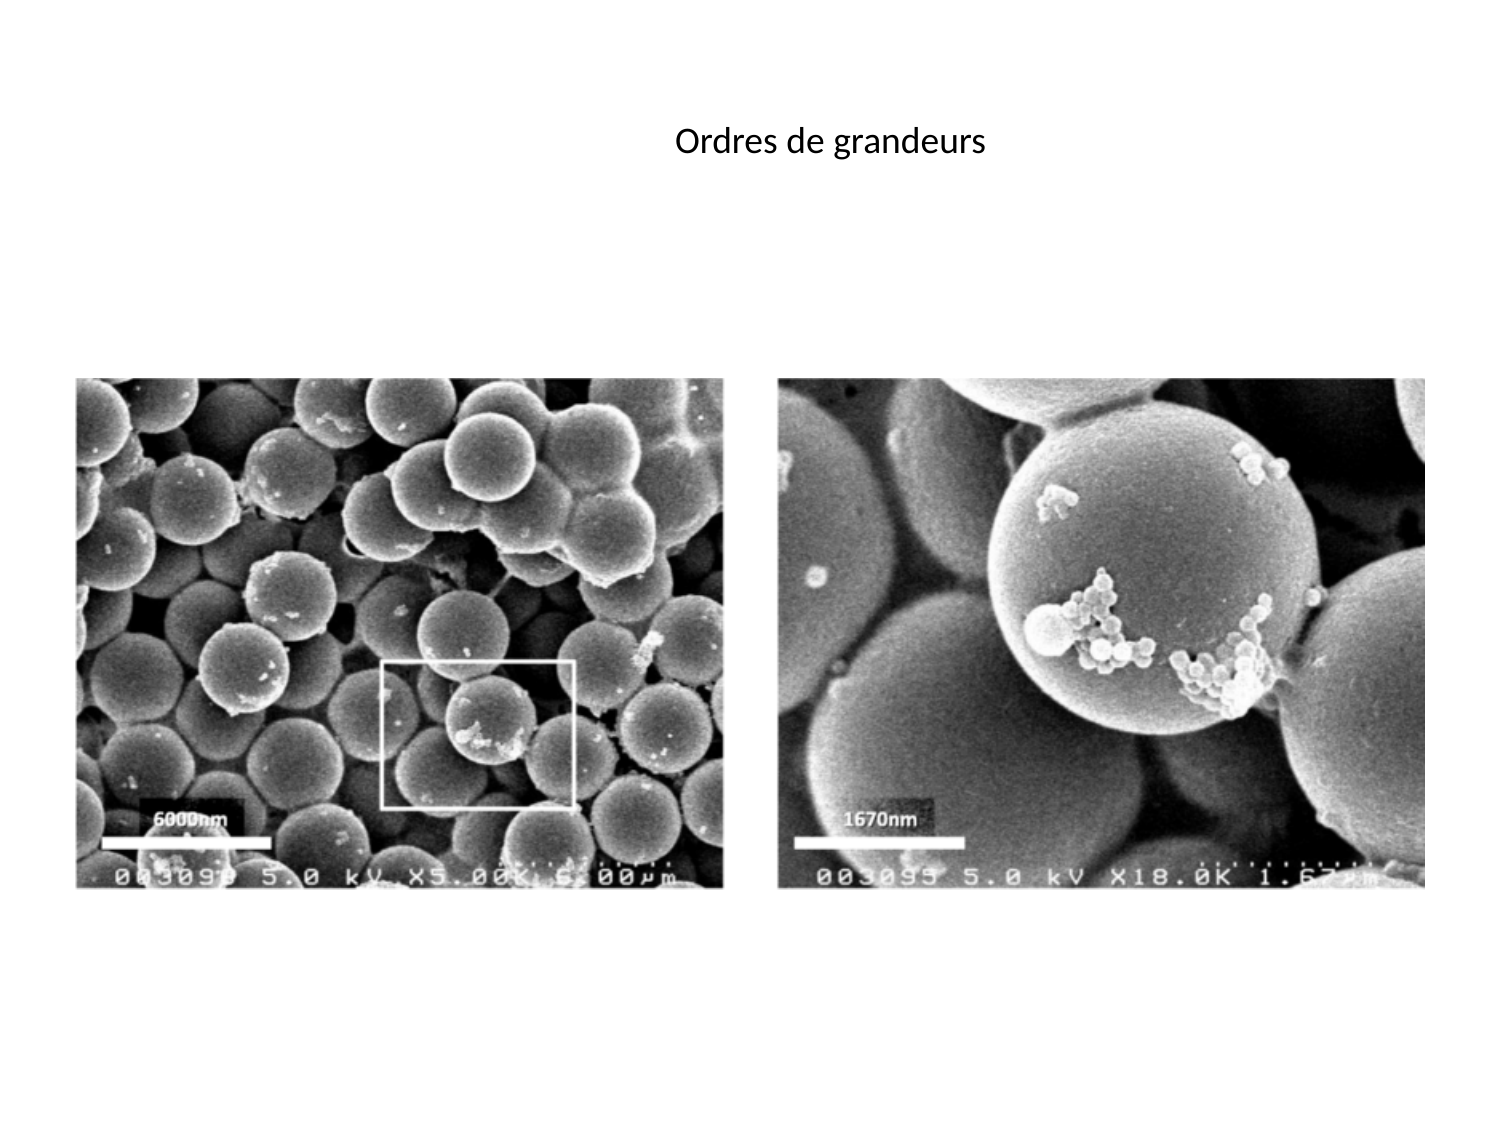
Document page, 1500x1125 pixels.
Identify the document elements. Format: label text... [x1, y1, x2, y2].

picture [74, 378, 1425, 890]
title Ordres de grandeurs [75, 45, 1425, 233]
